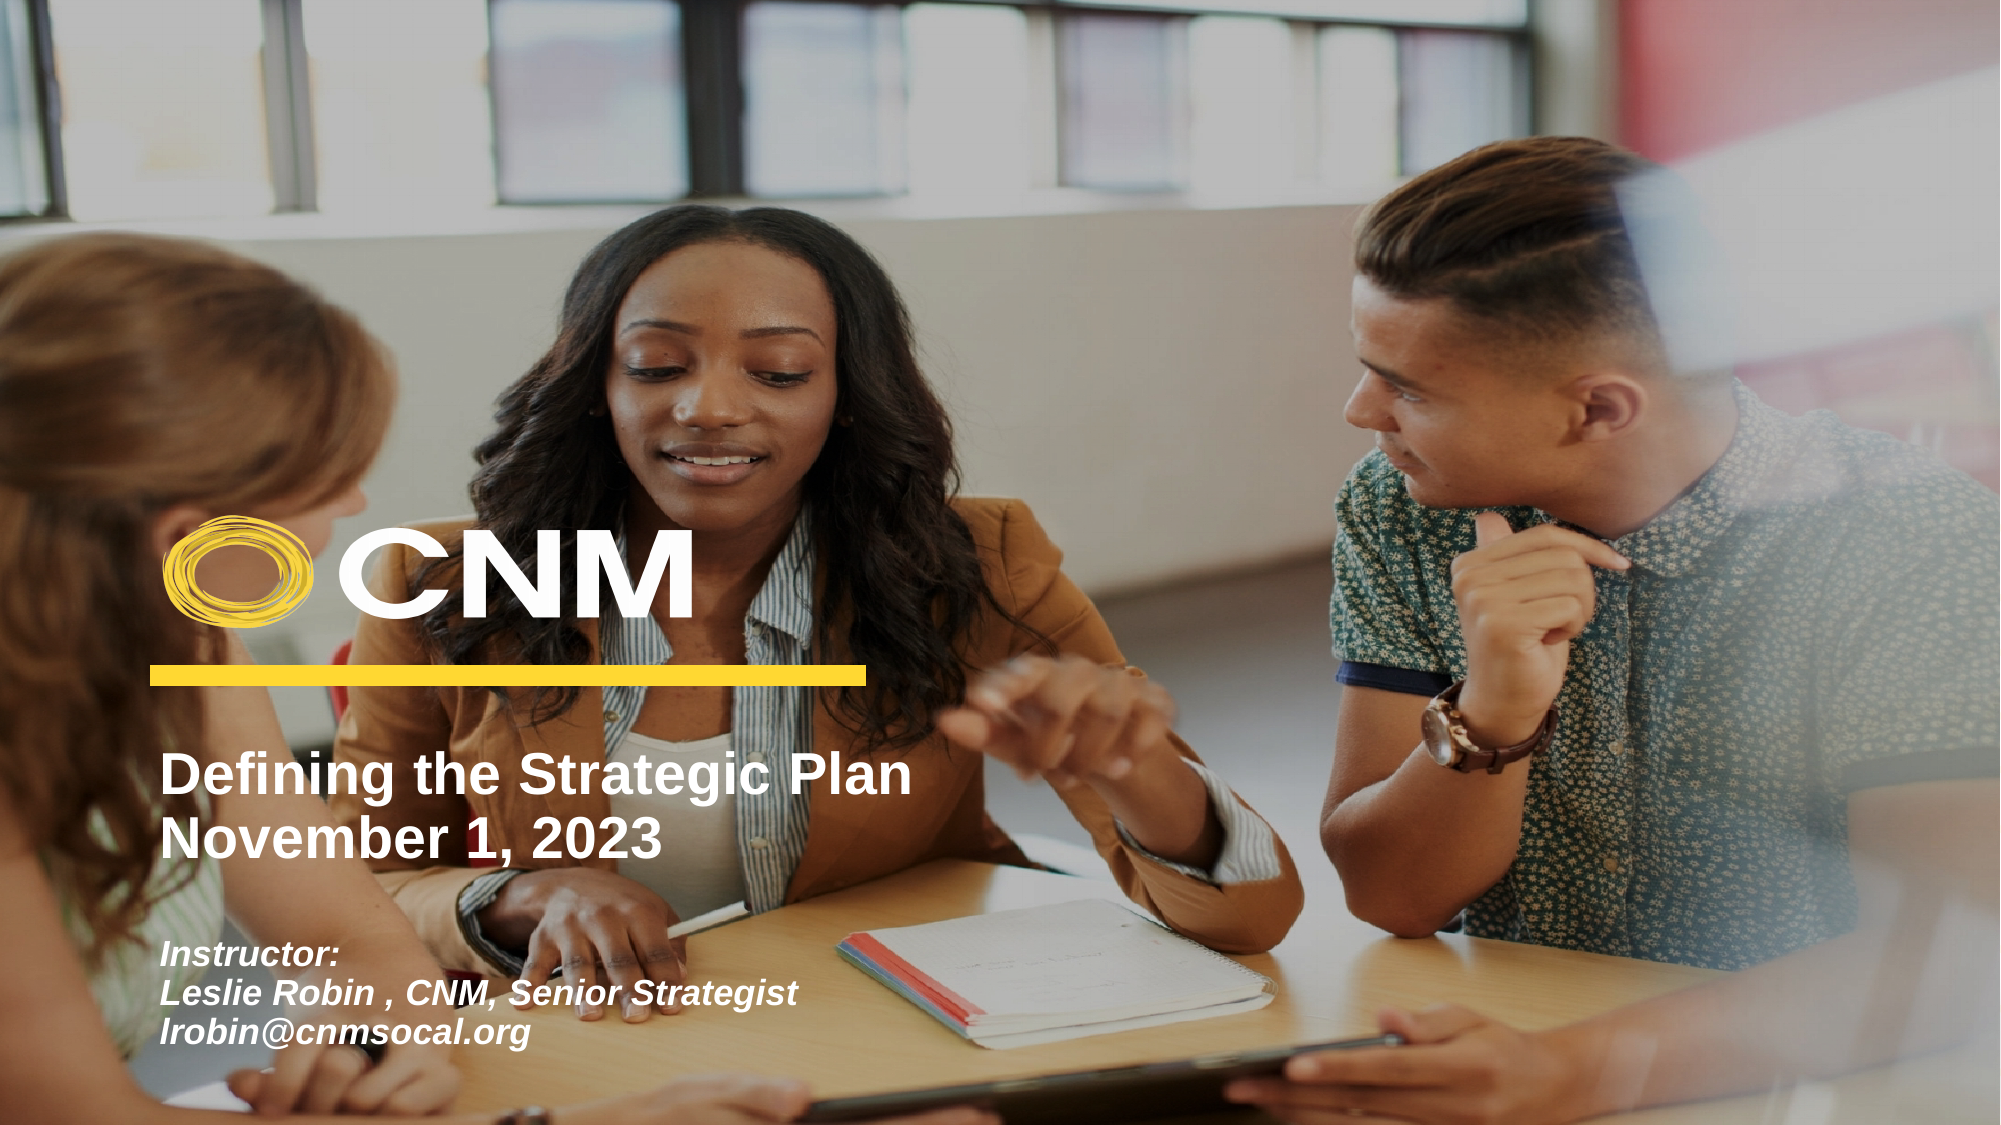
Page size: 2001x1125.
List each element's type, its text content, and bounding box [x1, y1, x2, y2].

title Defining the Strategic Plan November 1, 2023 Instructor: Leslie Robin , CNM, Senior Strategist lrobin@cnmsocal.org [144, 732, 1448, 1060]
picture [0, 0, 2001, 1125]
